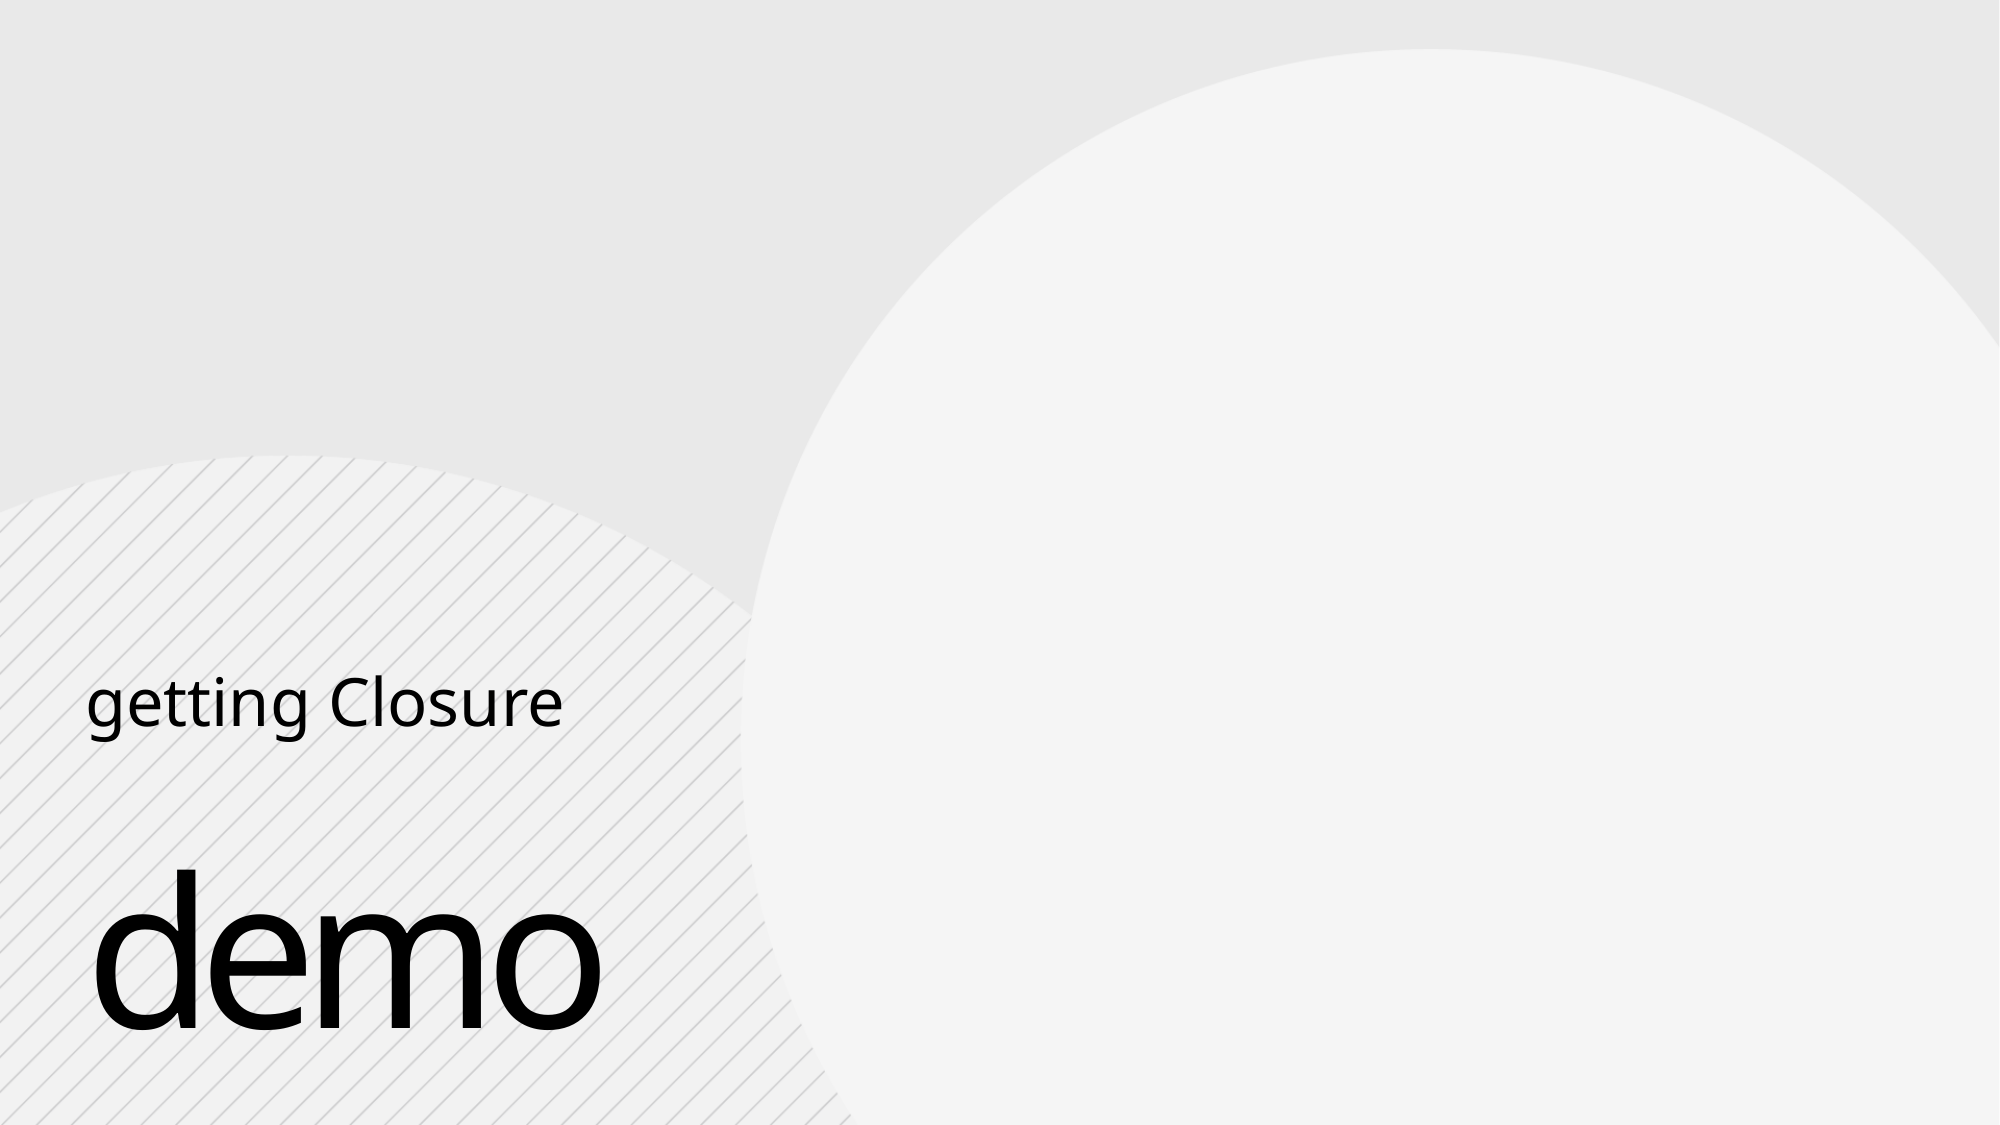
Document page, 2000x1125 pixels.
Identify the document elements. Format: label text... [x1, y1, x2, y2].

subtitle getting Closure [85, 594, 1914, 813]
picture [0, 0, 2000, 1125]
list demo [85, 848, 1914, 1075]
